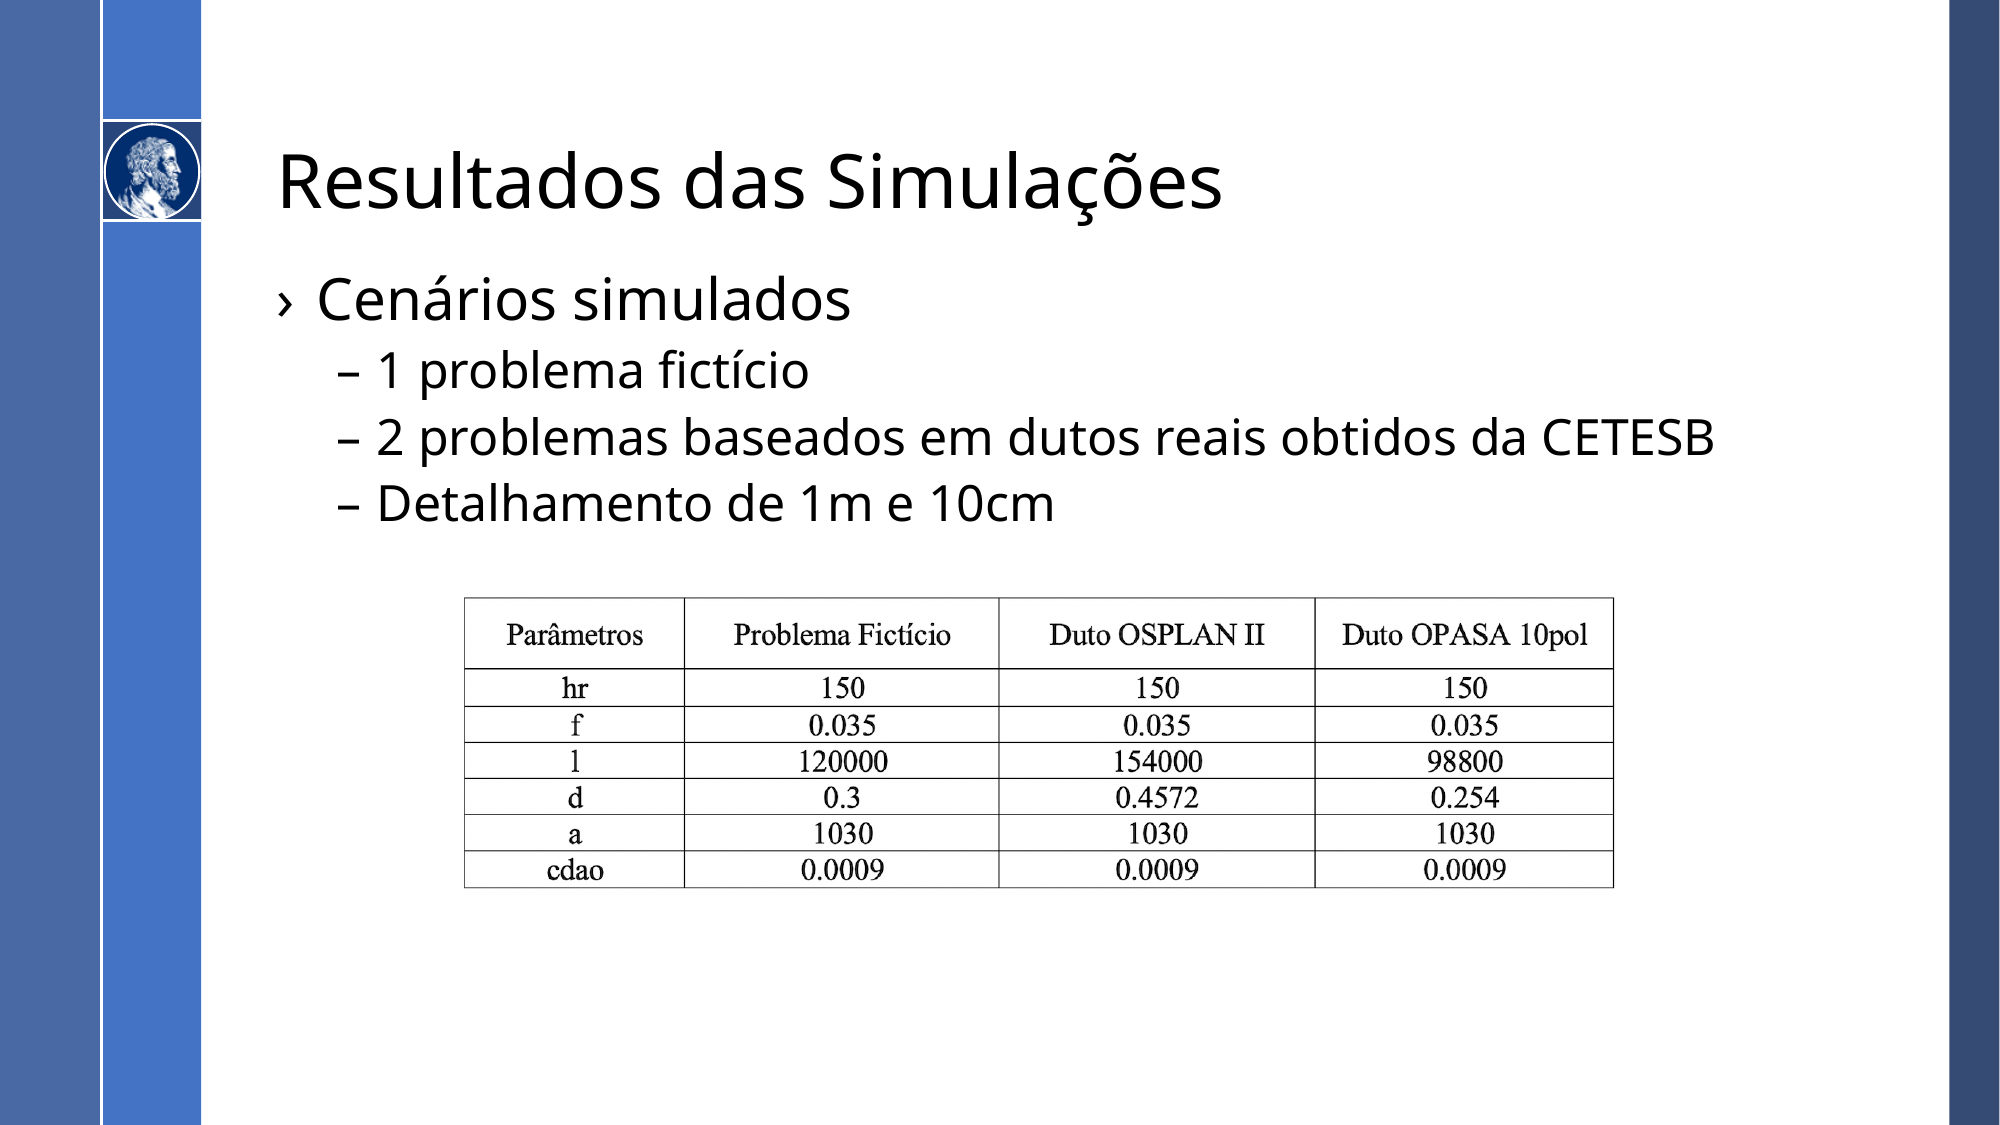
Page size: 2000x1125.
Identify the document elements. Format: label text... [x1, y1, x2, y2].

picture [104, 124, 200, 220]
list Cenários simulados 1 problema fictício 2 problemas baseados em dutos reais obtidos da CETESB Detalhamento de 1m e 10cm [261, 262, 1867, 1013]
picture [456, 586, 1623, 899]
title Resultados das Simulações [261, 29, 1867, 233]
